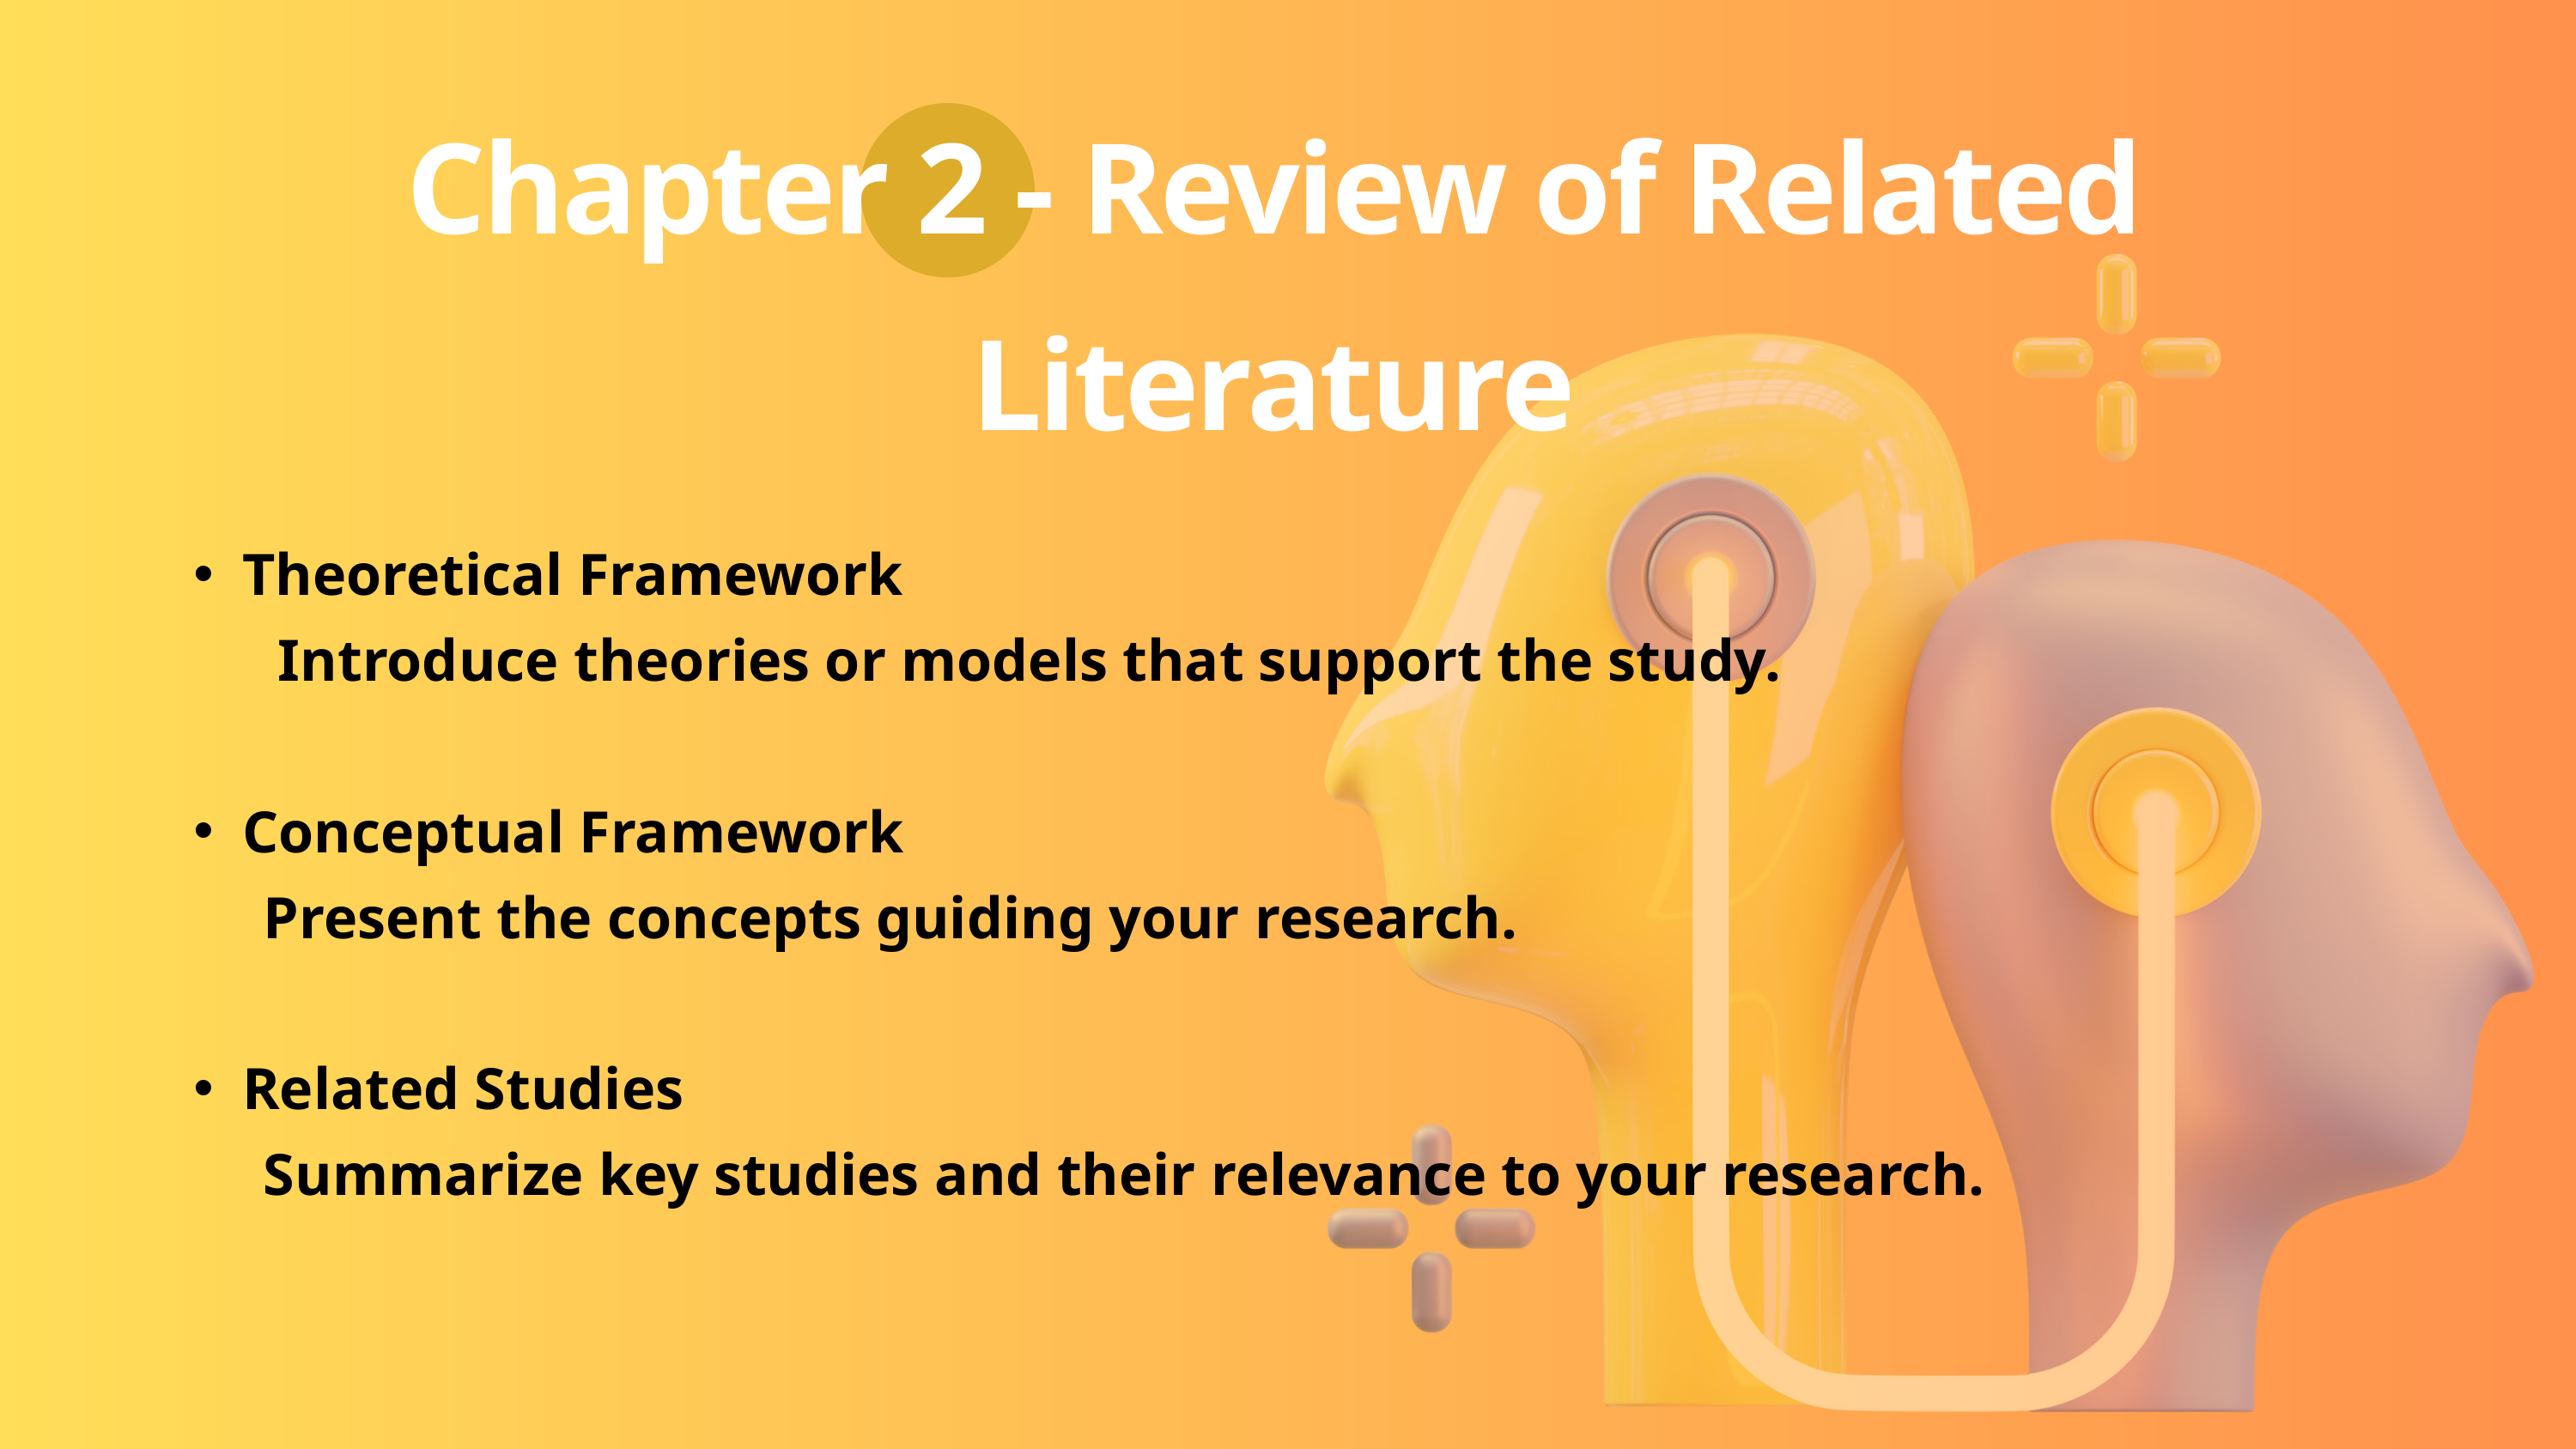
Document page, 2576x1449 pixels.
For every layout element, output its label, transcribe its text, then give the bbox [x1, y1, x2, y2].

text_box Theoretical Framework Introduce theories or models that support the study. Conceptual Framework Present the concepts guiding your research. Related Studies Summarize key studies and their relevance to your research. [144, 521, 2025, 1293]
text_box [1323, 253, 2535, 1413]
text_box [860, 102, 1036, 278]
text_box Chapter 2 - Review of Related Literature [115, 62, 2432, 456]
